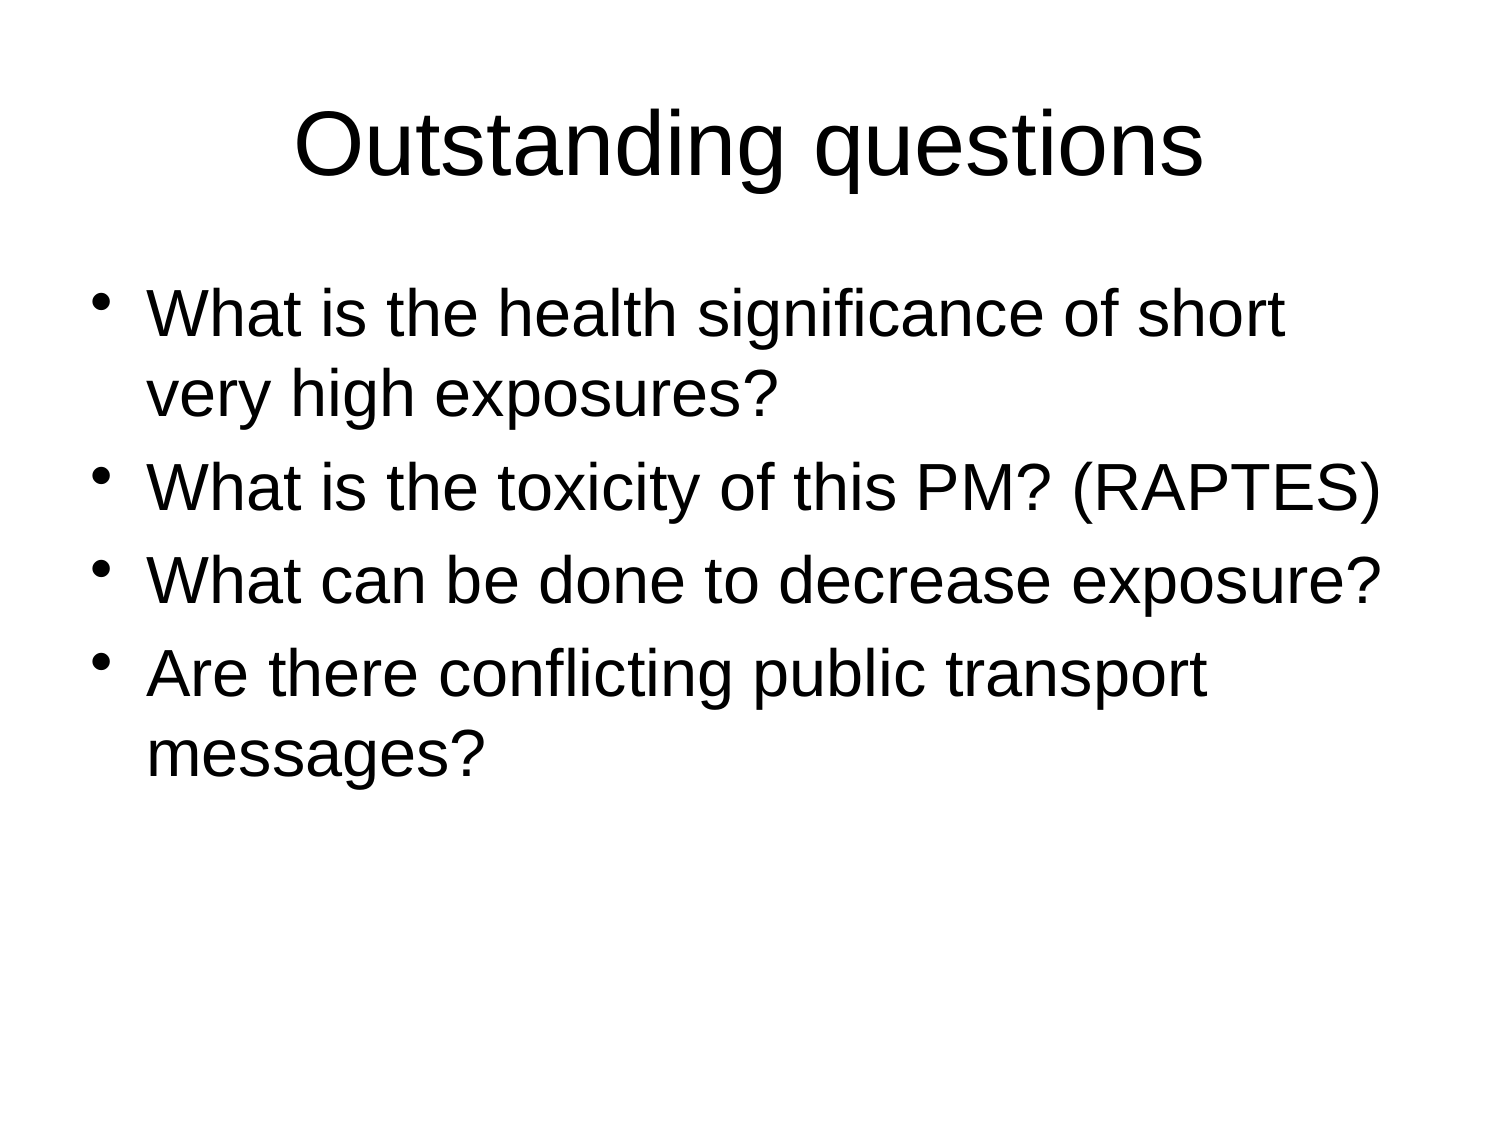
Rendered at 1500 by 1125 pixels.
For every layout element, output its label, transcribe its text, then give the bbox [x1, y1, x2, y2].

title Outstanding questions [74, 44, 1426, 233]
list What is the health significance of short very high exposures? What is the toxicity of this PM? (RAPTES) What can be done to decrease exposure? Are there conflicting public transport messages? [74, 262, 1426, 1006]
